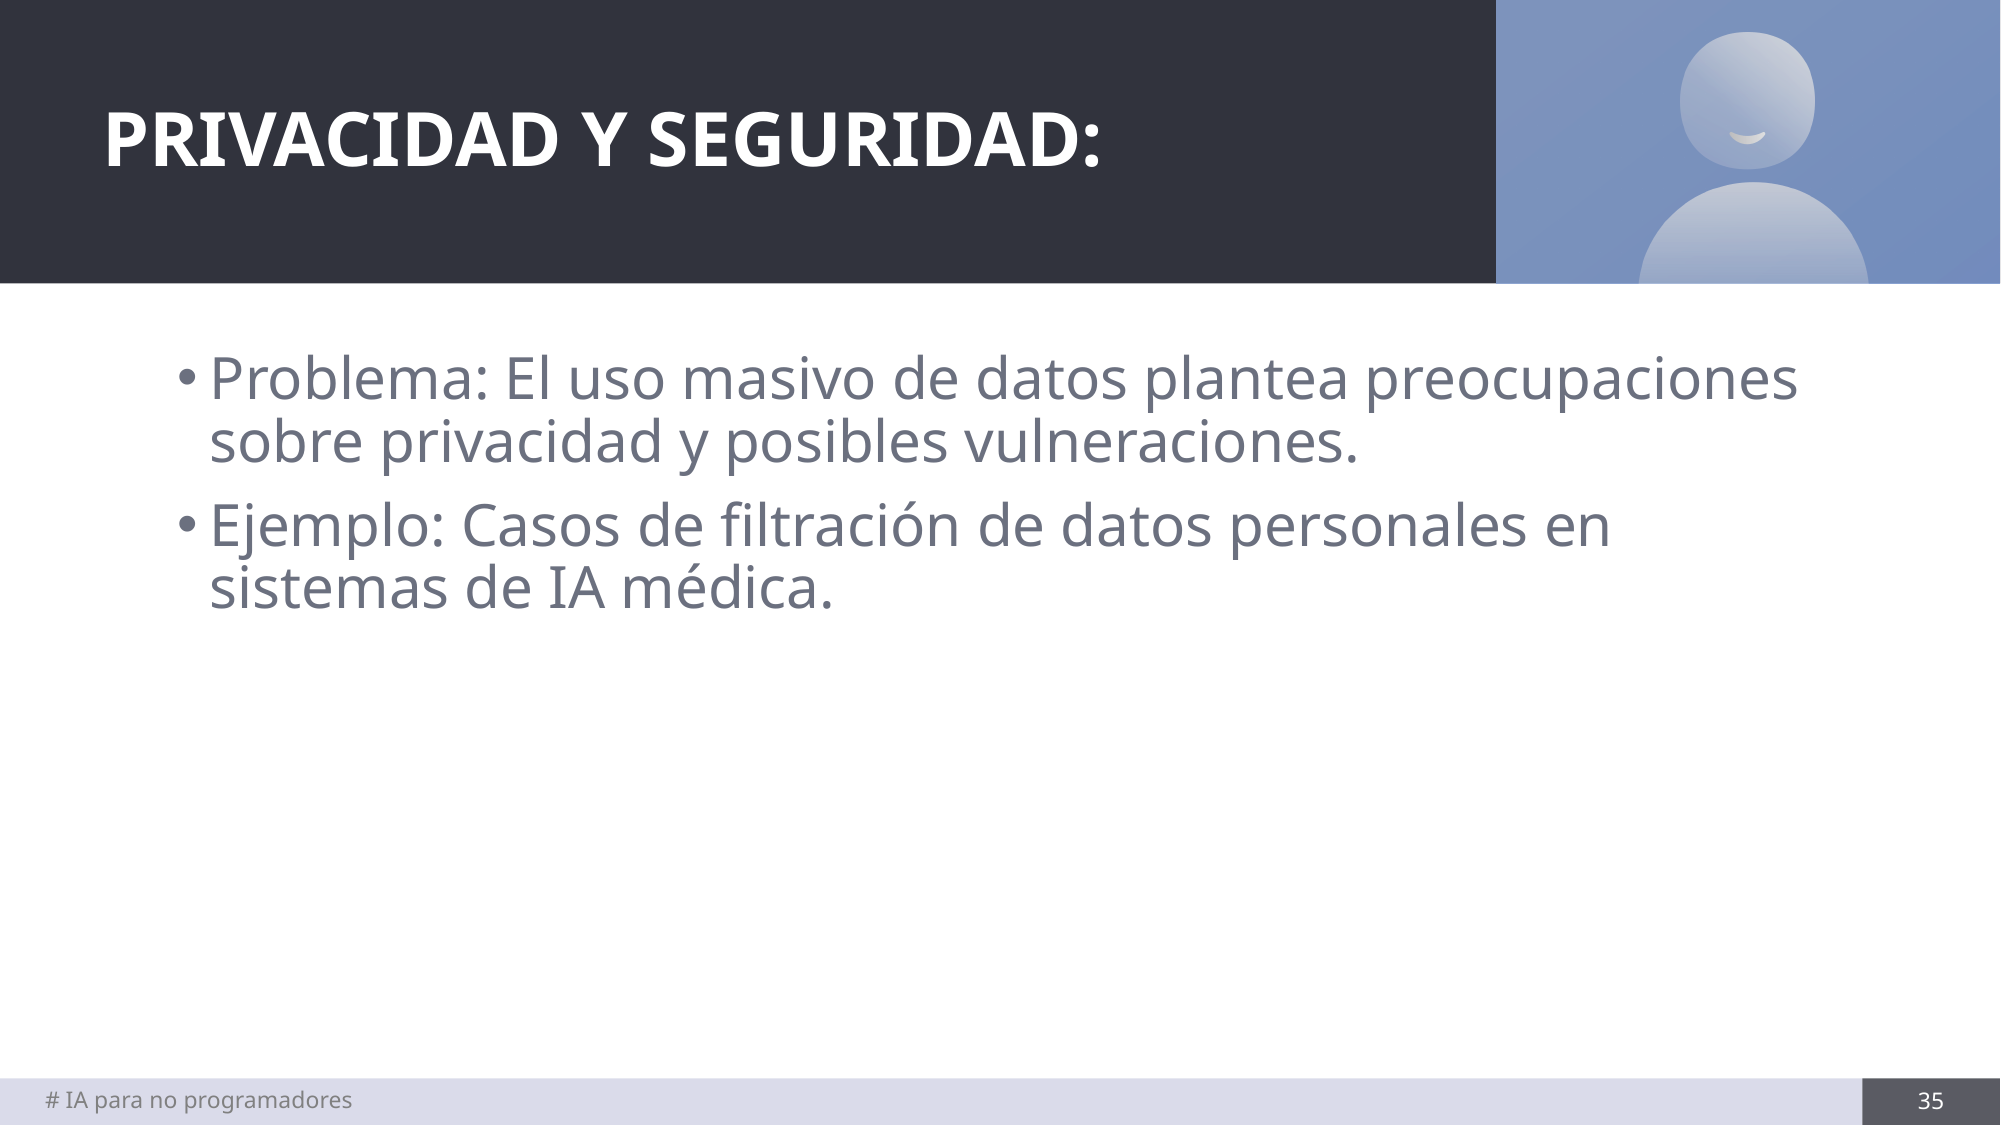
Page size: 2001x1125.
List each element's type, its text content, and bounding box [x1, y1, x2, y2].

footer # IA para no programadores [0, 1078, 1862, 1125]
list Problema: El uso masivo de datos plantea preocupaciones sobre privacidad y posibles vulneraciones. Ejemplo: Casos de filtración de datos personales en sistemas de IA médica. [137, 341, 1863, 1046]
slide_number 35 [1862, 1078, 2000, 1125]
title PRIVACIDAD Y SEGURIDAD: [87, 33, 1447, 251]
picture [1496, 0, 2000, 284]
